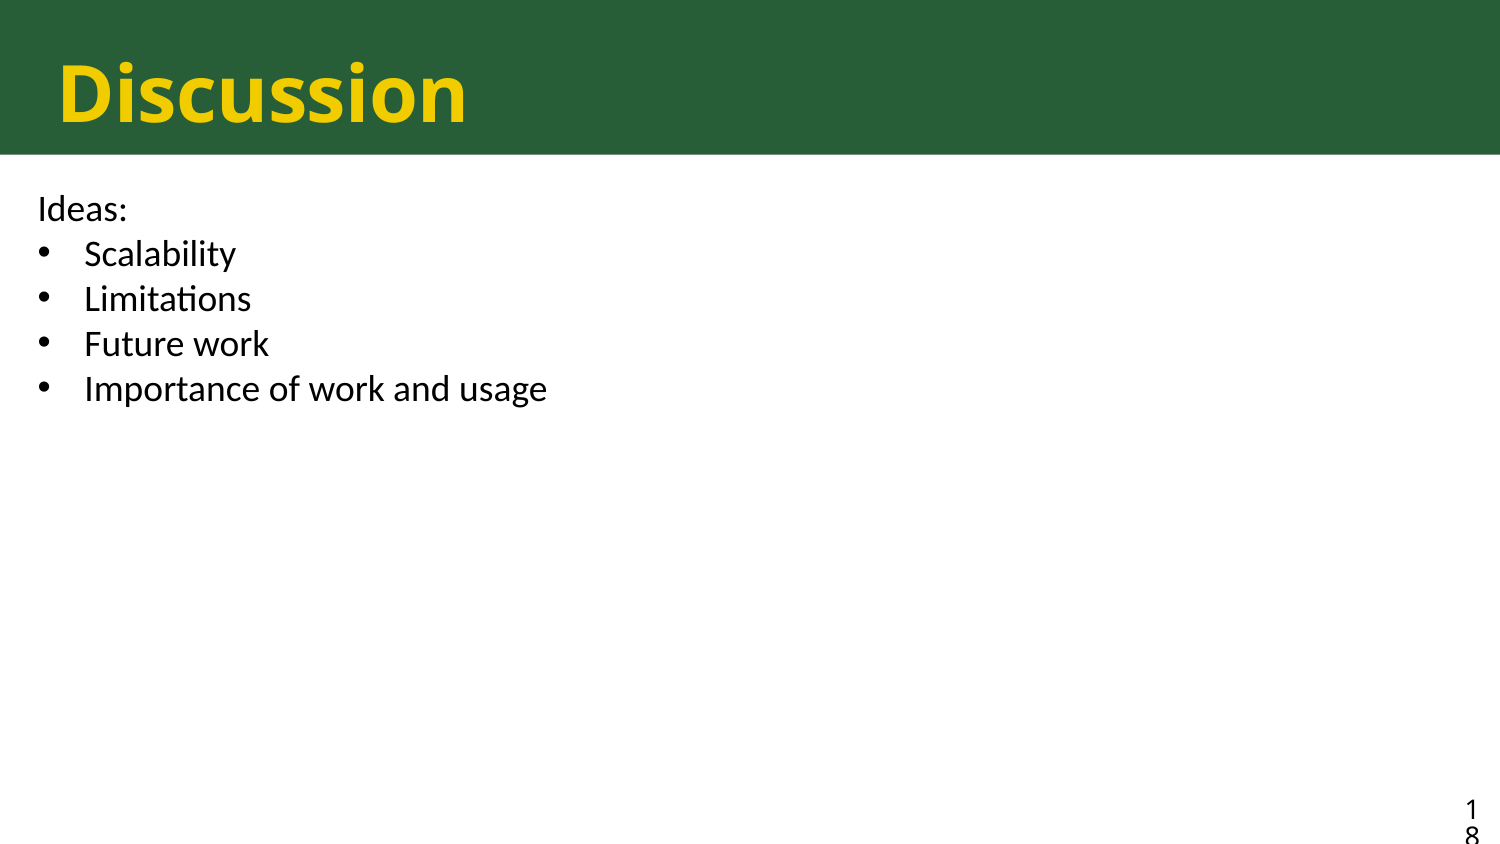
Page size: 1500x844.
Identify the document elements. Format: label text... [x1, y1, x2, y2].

list Ideas: Scalability Limitations Future work Importance of work and usage [37, 184, 1459, 457]
title Discussion [54, 41, 863, 184]
slide_number 18 [1458, 792, 1486, 844]
